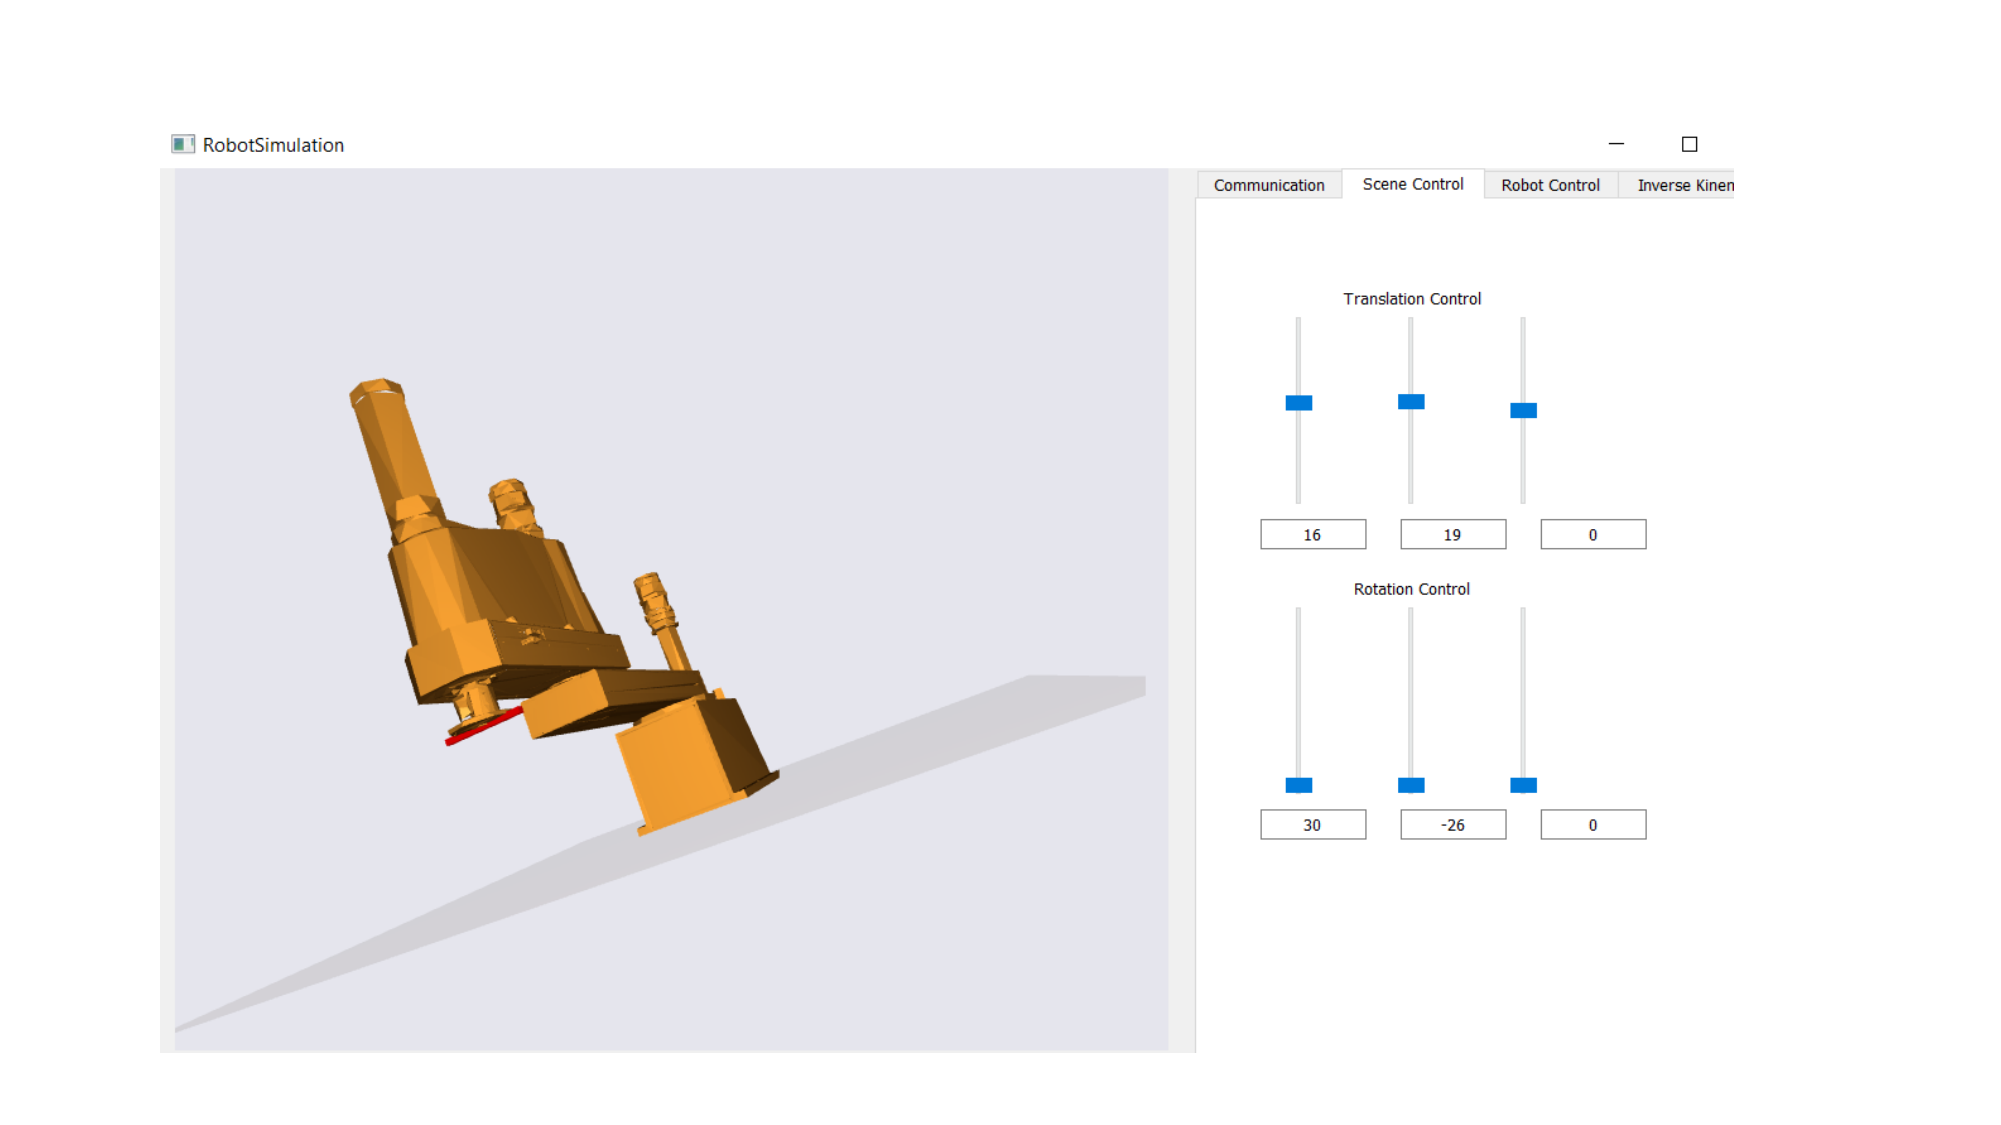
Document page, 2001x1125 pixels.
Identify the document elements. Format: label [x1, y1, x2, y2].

picture [160, 133, 1734, 1053]
